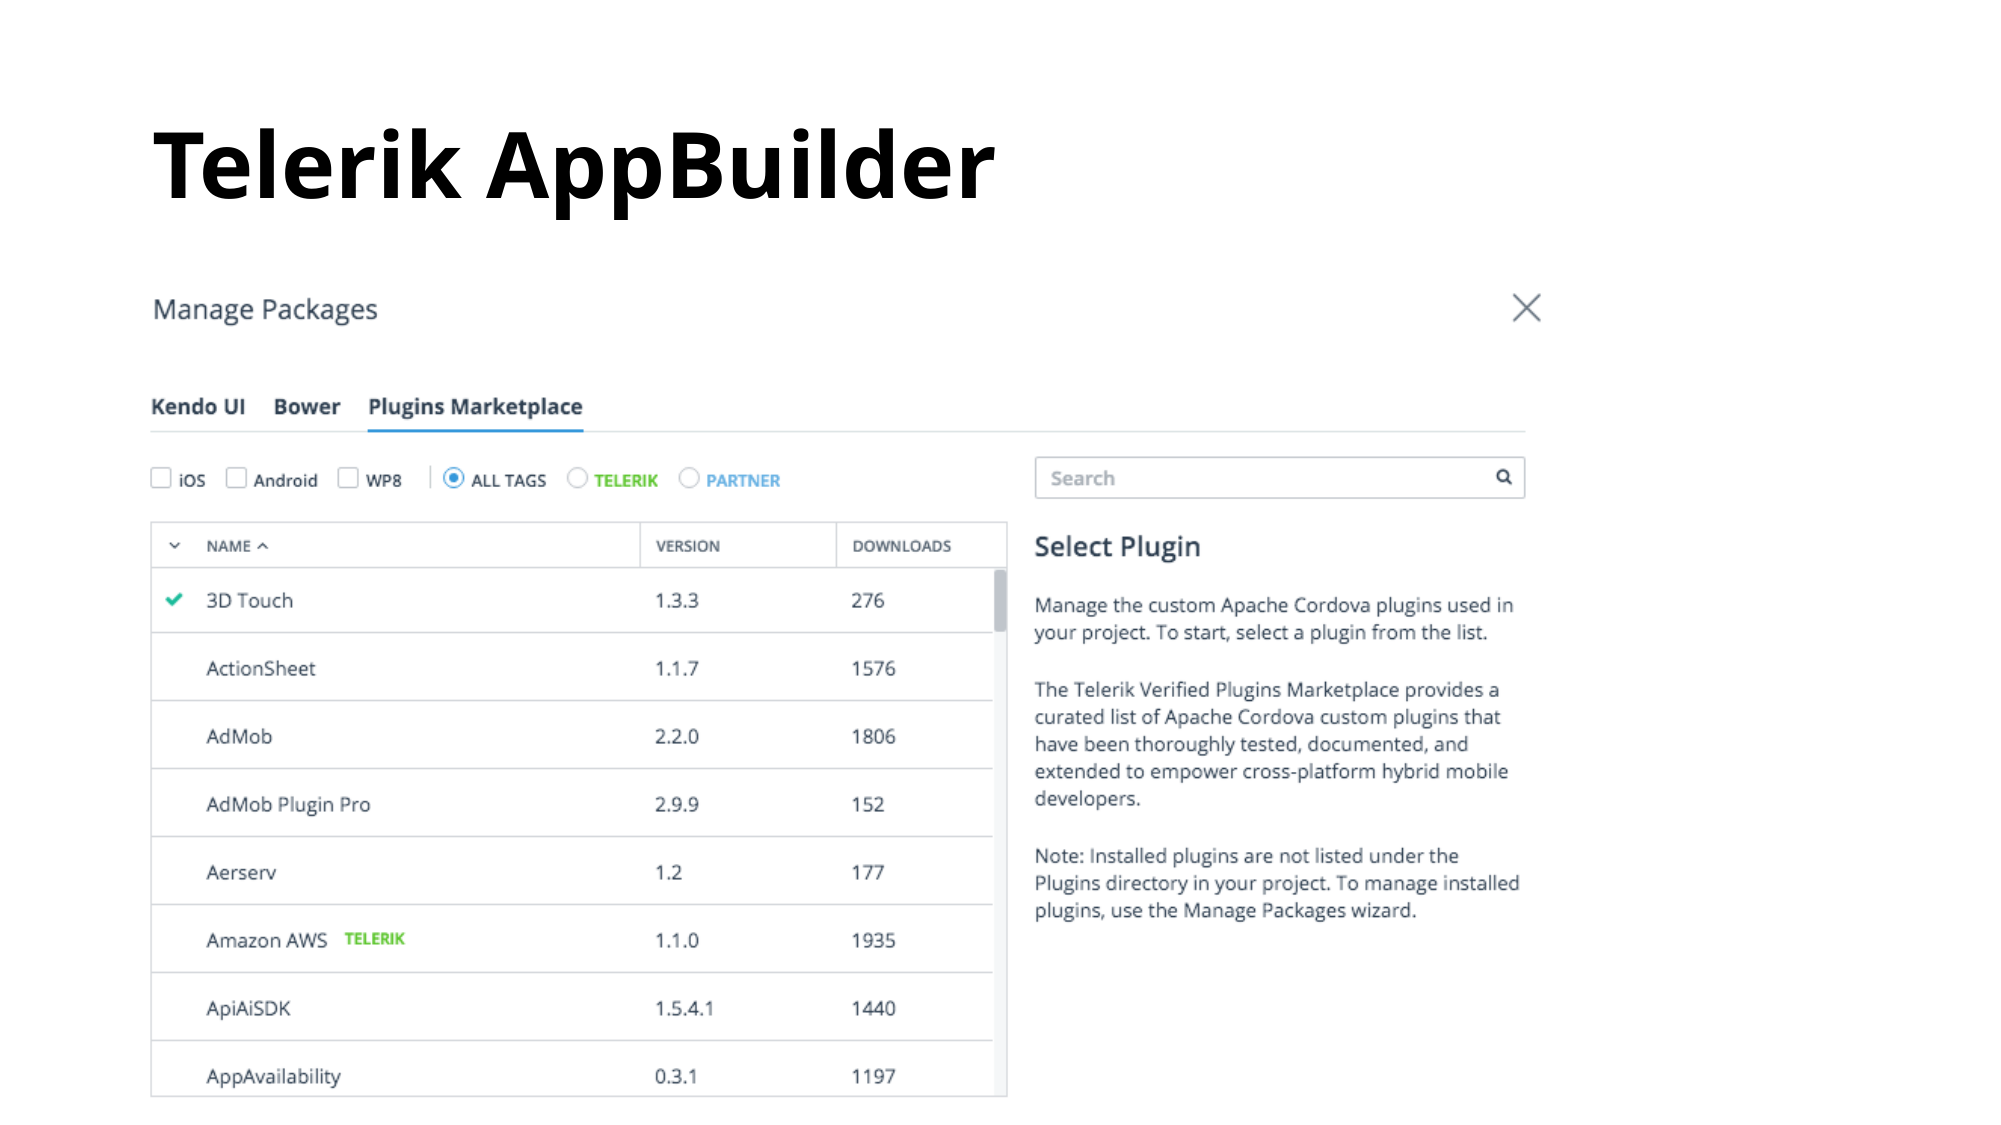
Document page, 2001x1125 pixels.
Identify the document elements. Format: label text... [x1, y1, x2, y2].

title Telerik AppBuilder [137, 59, 1863, 278]
picture [137, 277, 1562, 1123]
